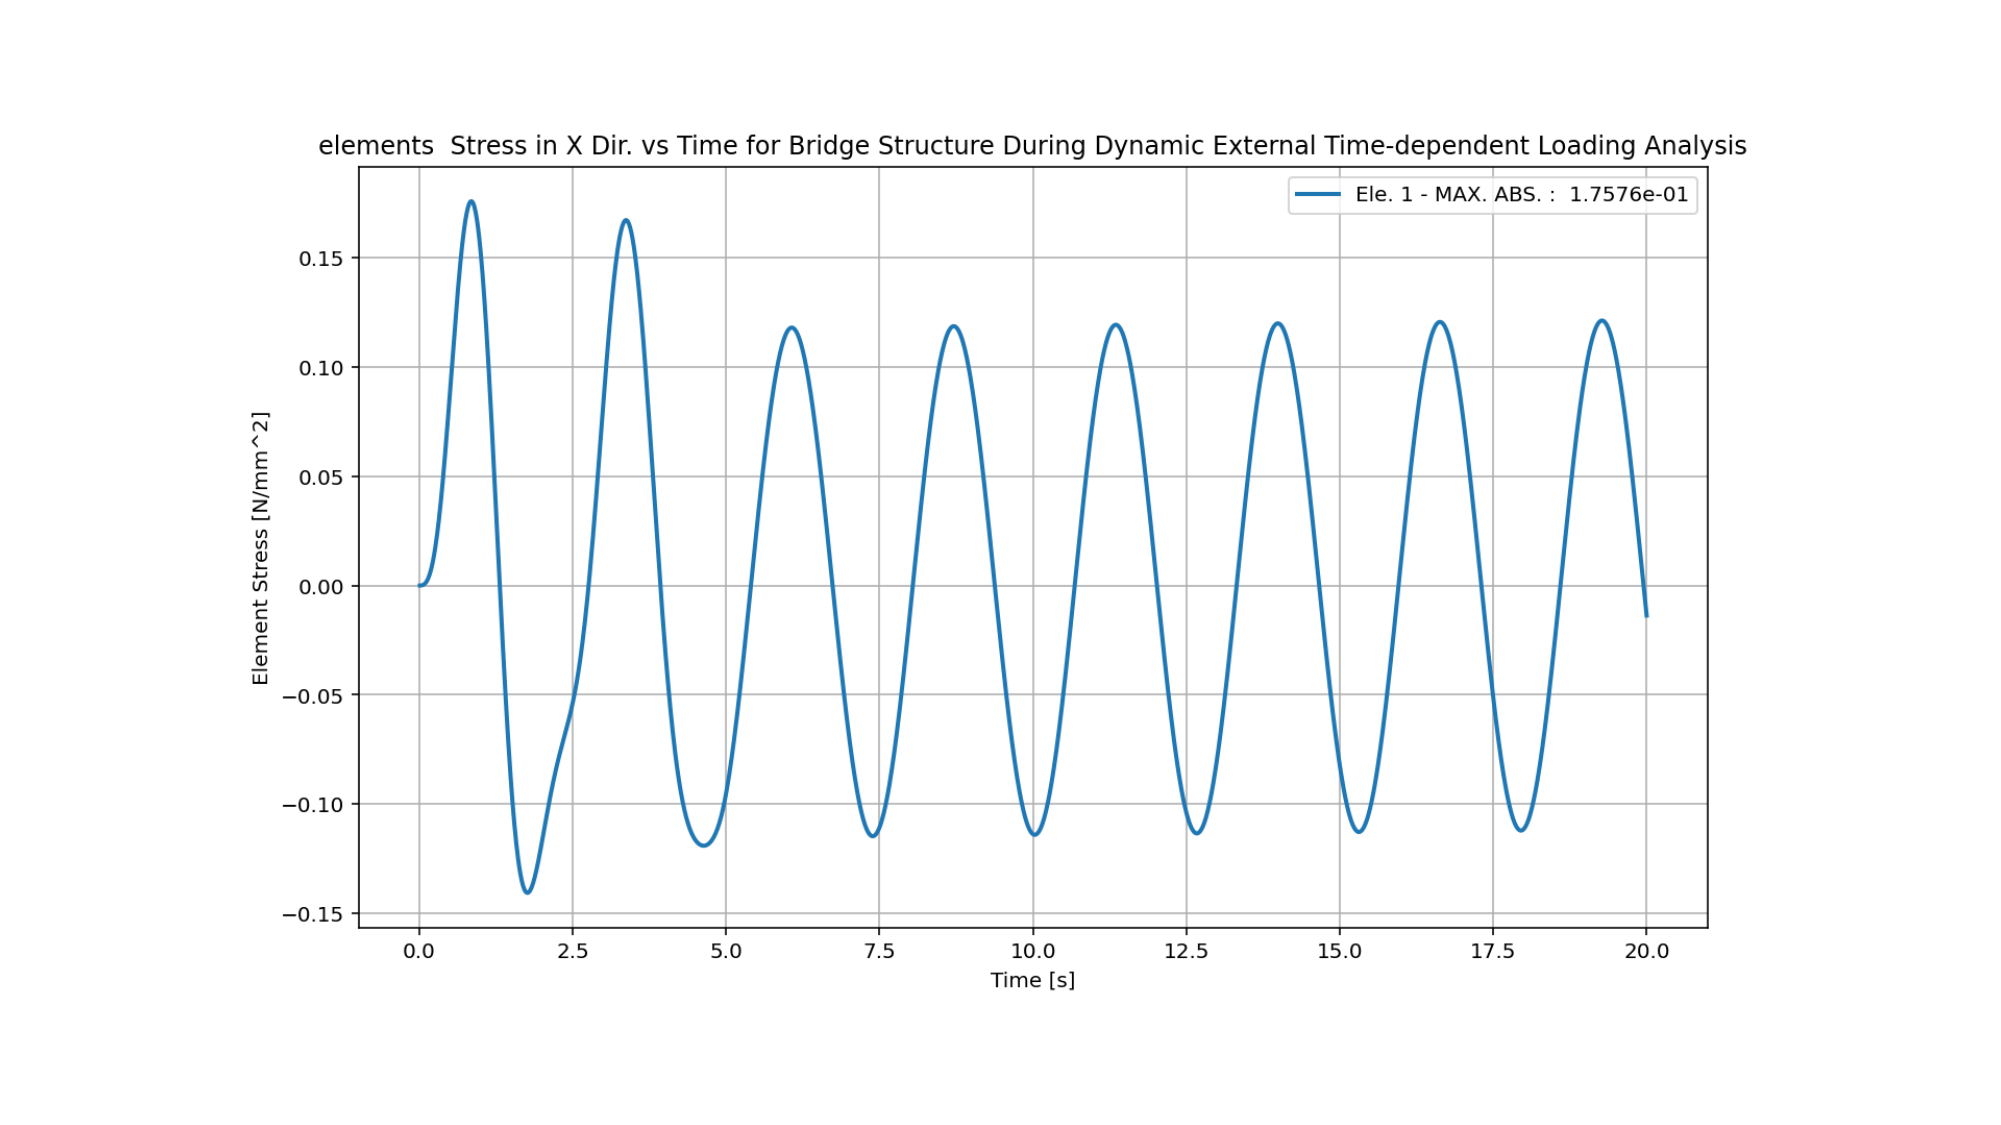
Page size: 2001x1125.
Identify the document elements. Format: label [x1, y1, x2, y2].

picture [237, 119, 1763, 1006]
